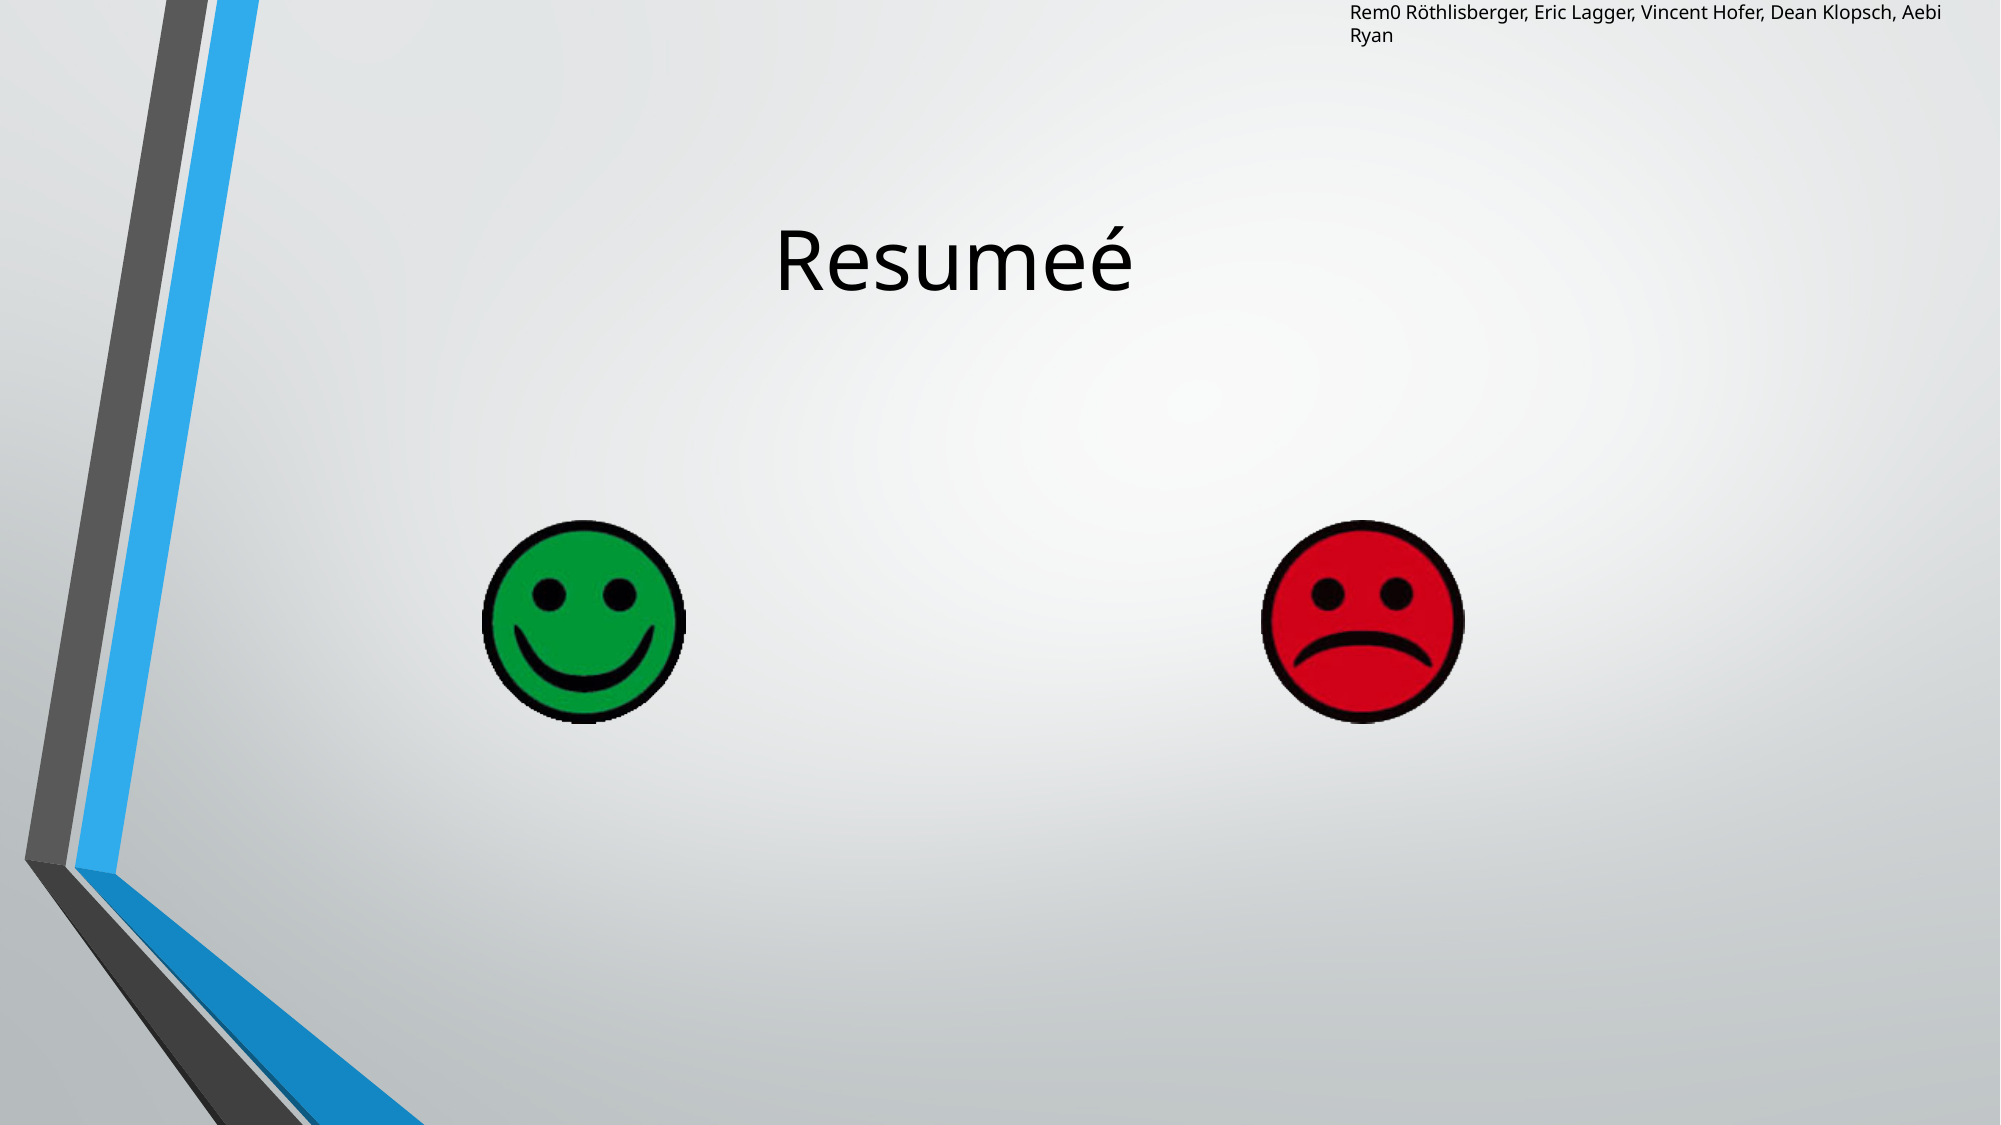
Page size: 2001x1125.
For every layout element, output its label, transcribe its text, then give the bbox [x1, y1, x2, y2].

picture [481, 520, 686, 724]
text_box Rem0 Röthlisberger, Eric Lagger, Vincent Hofer, Dean Klopsch, Aebi Ryan [1334, 0, 2000, 54]
title Resumeé [133, 113, 1777, 401]
picture [1261, 520, 1466, 724]
